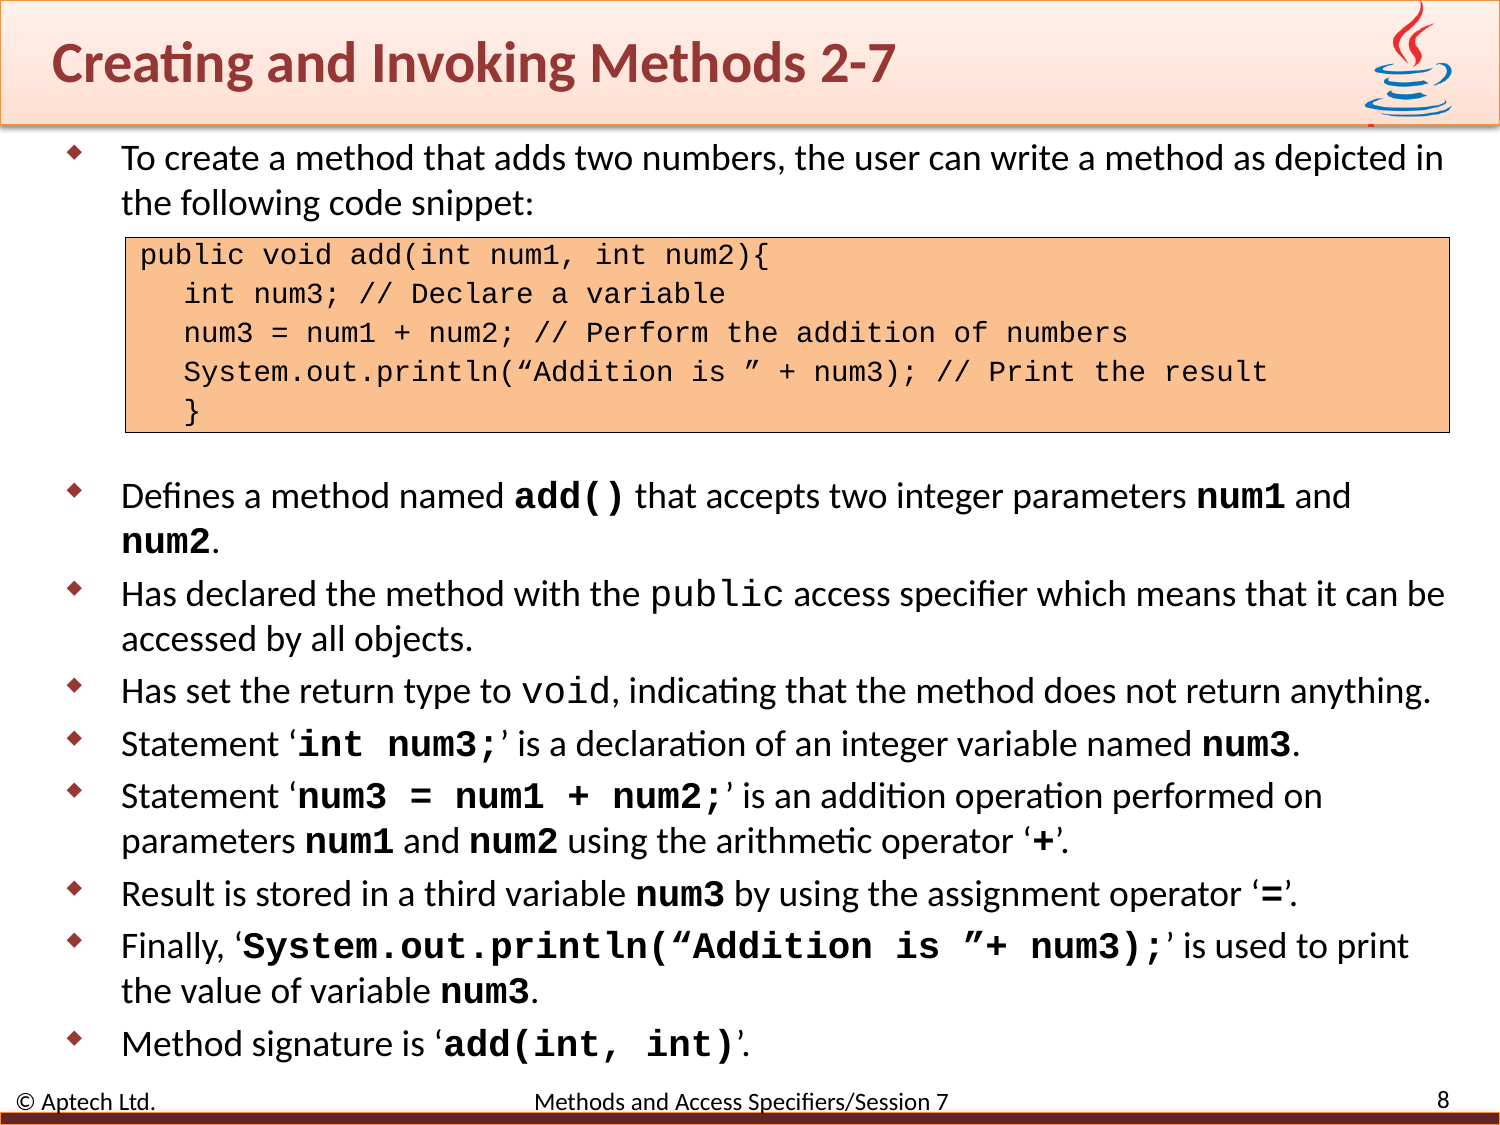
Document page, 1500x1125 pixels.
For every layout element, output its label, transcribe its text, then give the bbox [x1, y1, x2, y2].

title Creating and Invoking Methods 2-7 [37, 24, 1288, 93]
picture [1362, 0, 1454, 124]
slide_number 8 [1337, 1084, 1465, 1113]
list To create a method that adds two numbers, the user can write a method as depicted in the following code snippet: [49, 124, 1463, 463]
footer © Aptech Ltd. Methods and Access Specifiers/Session 7 [0, 1087, 1325, 1113]
text_box Defines a method named add() that accepts two integer parameters num1 and num2. Has declared the method with the public access specifier which means that it can be accessed by all objects. Has set the return type to void, indicating that the method does not return anything. Statement ‘int num3;’ is a declaration of an integer variable named num3. Statement ‘num3 = num1 + num2;’ is an addition operation performed on parameters num1 and num2 using the arithmetic operator ‘+’. Result is stored in a third variable num3 by using the assignment operator ‘=’. Finally, ‘System.out.println(“Addition is ”+ num3);’ is used to print the value of variable num3. Method signature is ‘add(int, int)’. [49, 463, 1463, 1071]
text_box public void add(int num1, int num2){ int num3; // Declare a variable num3 = num1 + num2; // Perform the addition of numbers System.out.println(“Addition is ” + num3); // Print the result } [125, 237, 1450, 433]
